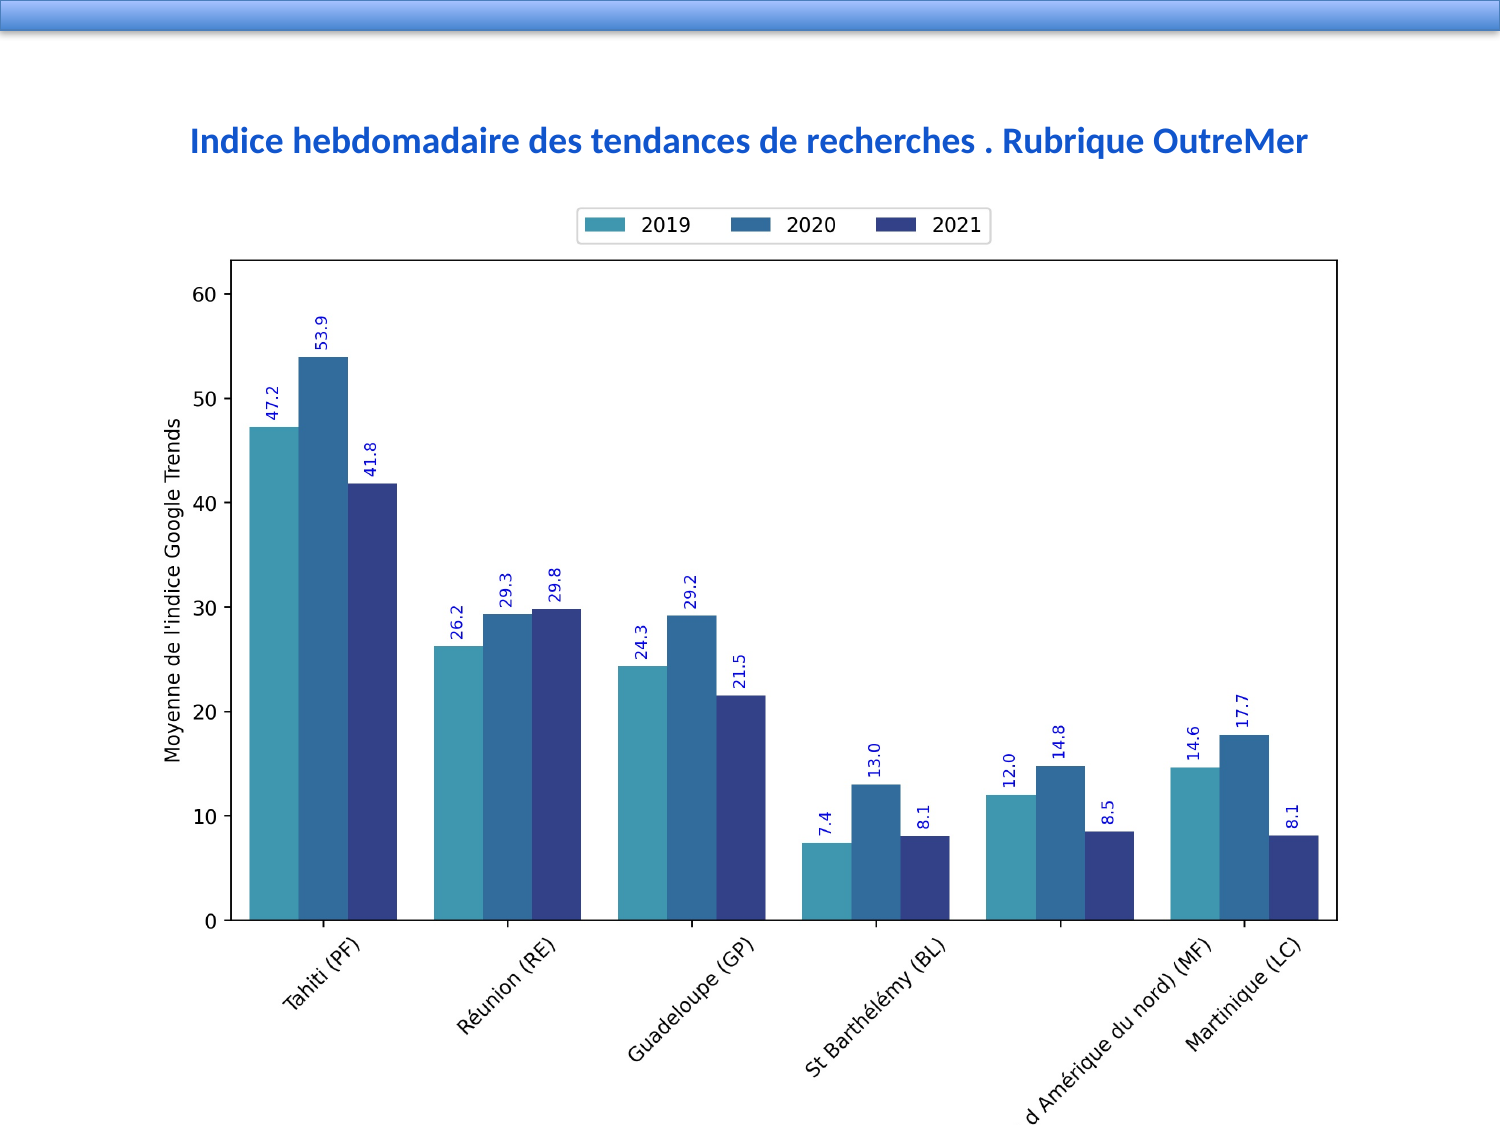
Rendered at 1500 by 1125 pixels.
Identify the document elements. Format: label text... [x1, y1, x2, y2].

title Indice hebdomadaire des tendances de recherches . Rubrique OutreMer [75, 45, 1425, 233]
text_box [0, 0, 1500, 31]
picture [149, 194, 1351, 1125]
